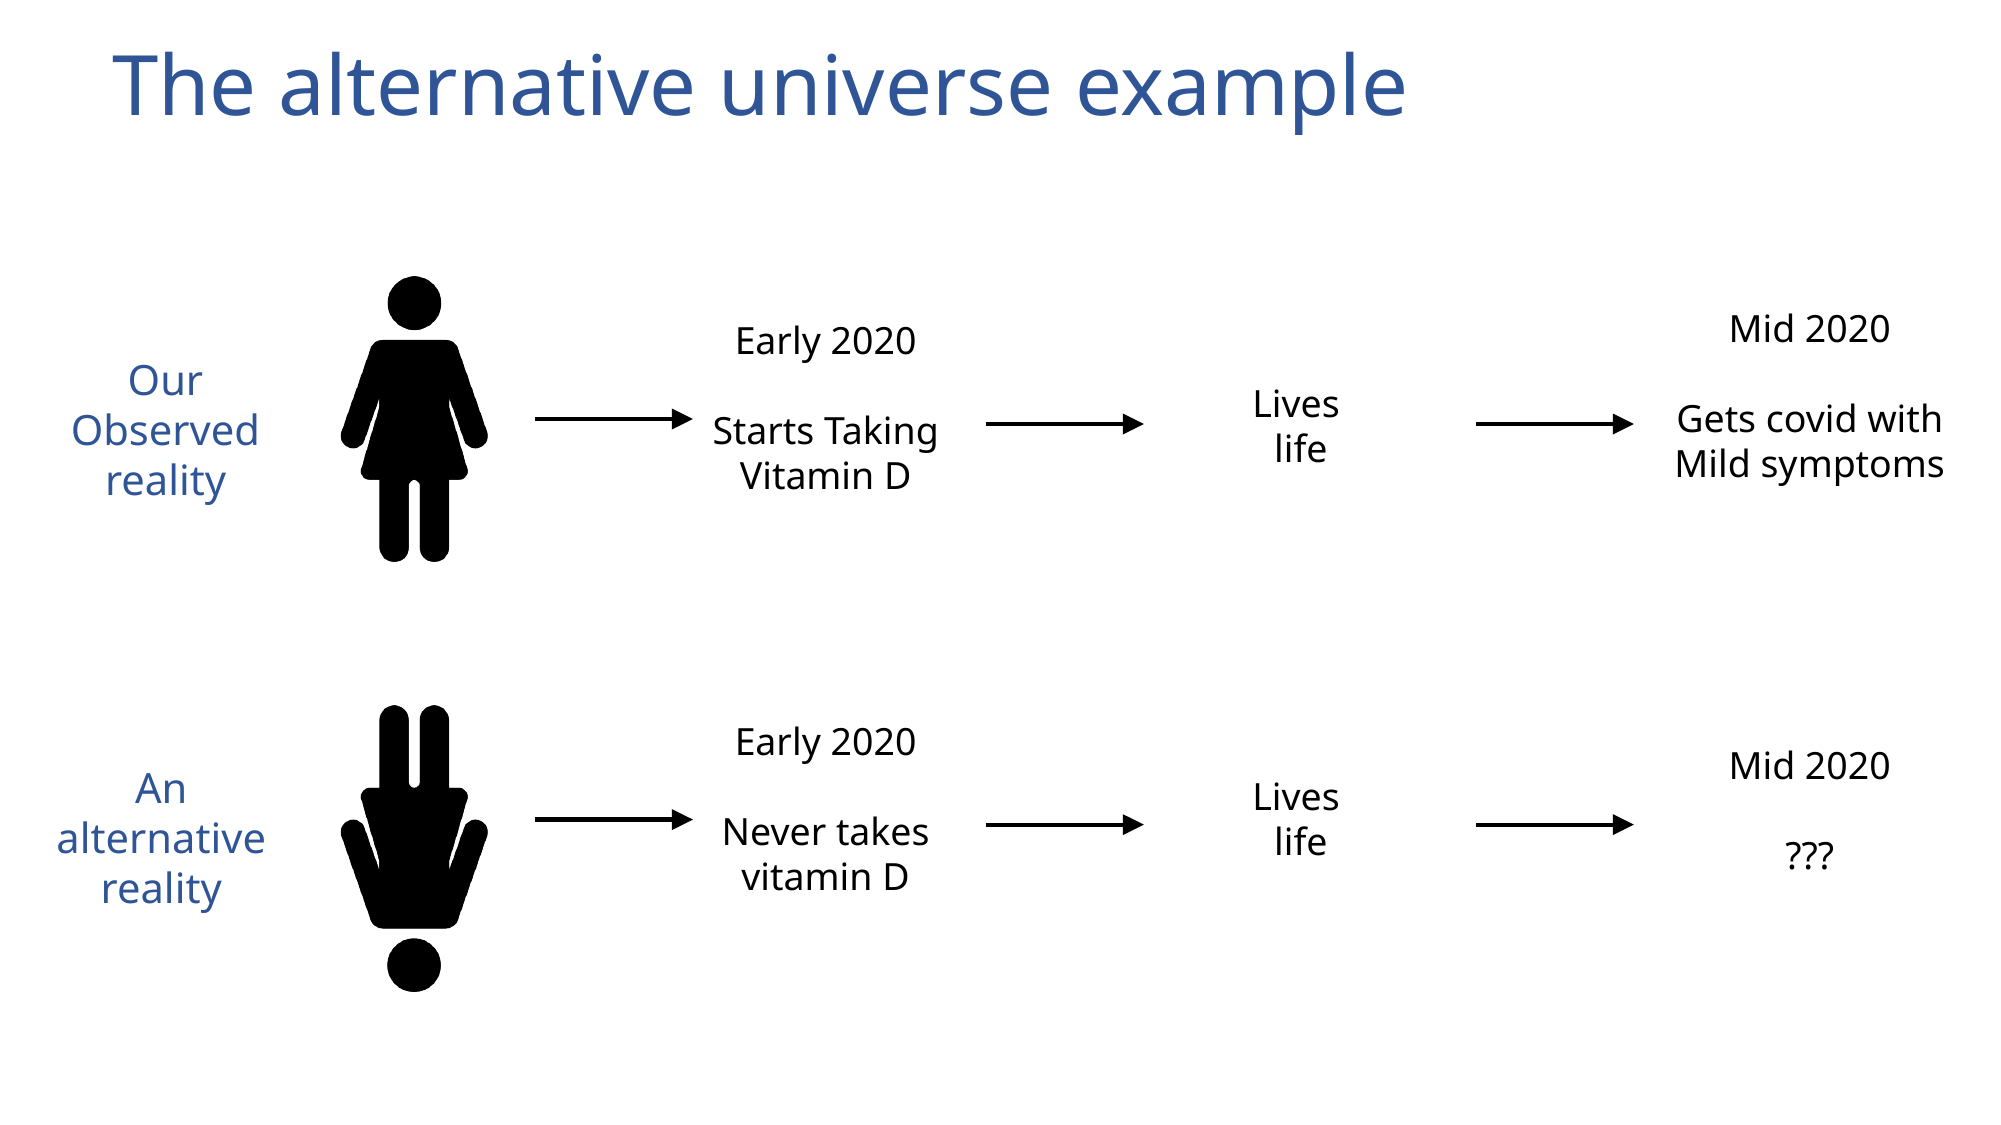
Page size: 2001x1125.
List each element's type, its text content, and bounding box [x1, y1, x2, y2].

text_box Mid 2020 Gets covid with Mild symptoms [1645, 297, 1975, 447]
text_box Early 2020 Starts Taking Vitamin D [686, 309, 965, 459]
text_box Early 2020 Never takes vitamin D [686, 709, 965, 860]
title The alternative universe example [97, 35, 1952, 158]
text_box Mid 2020 ??? [1645, 734, 1975, 884]
picture [271, 276, 557, 562]
text_box Our Observed reality [25, 334, 271, 433]
text_box Lives life [1158, 372, 1444, 492]
text_box An alternative reality [6, 741, 271, 904]
picture [271, 705, 557, 992]
text_box Lives life [1158, 765, 1444, 884]
